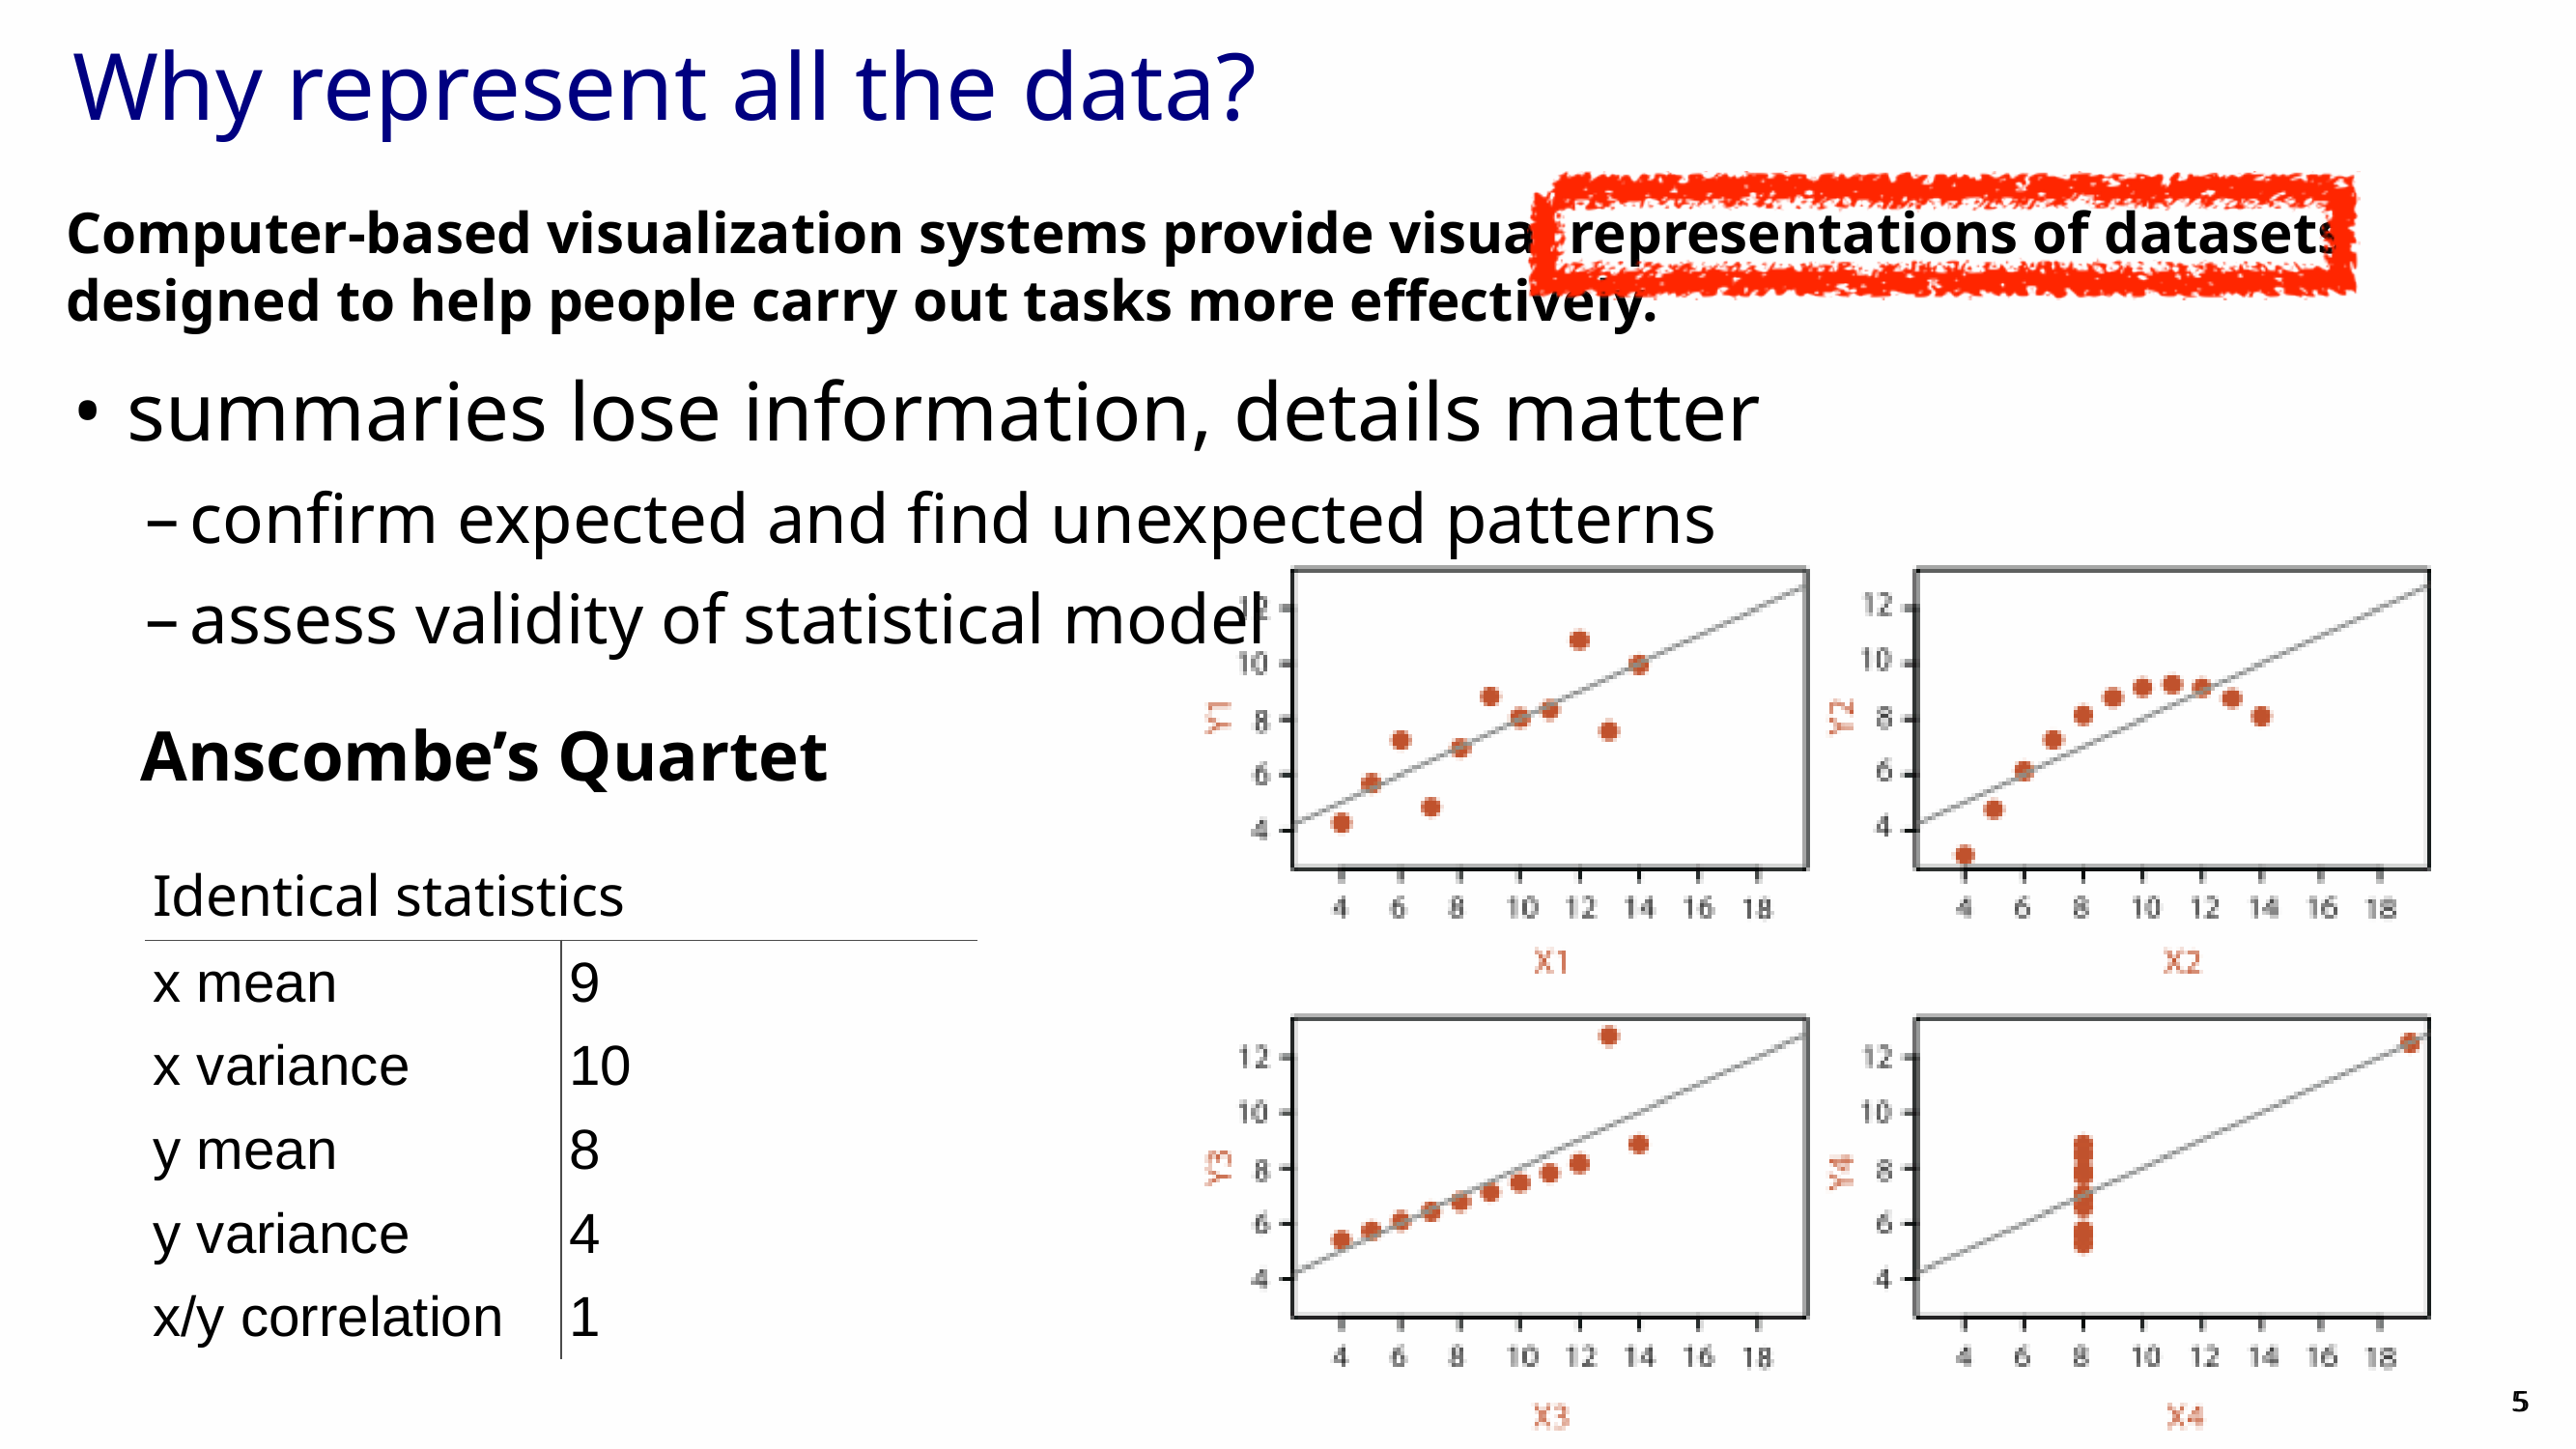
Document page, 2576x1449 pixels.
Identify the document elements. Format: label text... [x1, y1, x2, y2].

table_cell x mean [145, 941, 560, 1024]
table_cell 1 [562, 1275, 977, 1359]
text_box 5 [2499, 1376, 2542, 1421]
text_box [1527, 171, 2361, 300]
table_cell x variance [145, 1024, 560, 1108]
table_cell y variance [145, 1191, 560, 1275]
text_box Anscombe’s Quartet [123, 712, 1033, 804]
table_cell y mean [145, 1108, 560, 1191]
table_cell x/y correlation [145, 1275, 560, 1359]
picture [1201, 545, 2440, 1431]
list summaries lose information, details matter confirm expected and find unexpected patterns assess validity of statistical model [66, 354, 2576, 1449]
table_cell 9 [562, 941, 977, 1024]
title Why represent all the data? [66, 0, 2576, 167]
table_cell 8 [562, 1108, 977, 1191]
table_cell 4 [562, 1191, 977, 1275]
text_box Computer-based visualization systems provide visual representations of datasets designed to help people carry out tasks more effectively. [66, 197, 2524, 338]
table_cell 10 [562, 1024, 977, 1108]
table_header Identical statistics [145, 848, 977, 940]
